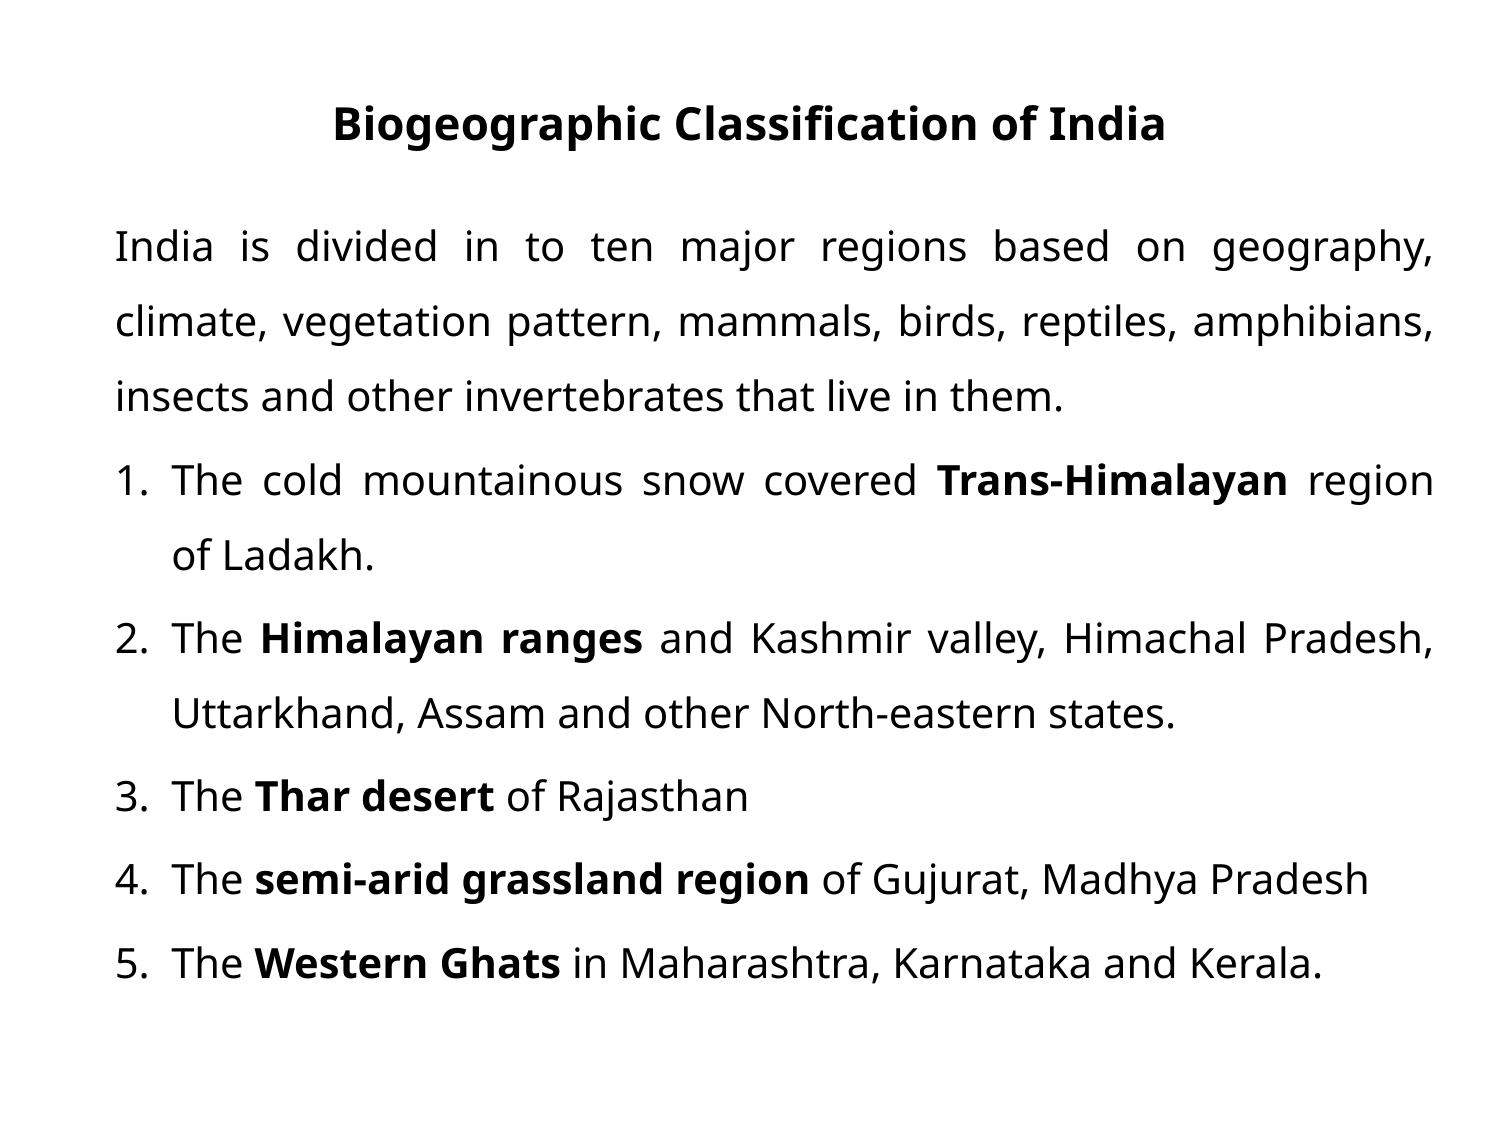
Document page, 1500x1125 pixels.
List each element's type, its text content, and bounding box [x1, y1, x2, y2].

title Biogeographic Classification of India [75, 87, 1425, 213]
list India is divided in to ten major regions based on geography, climate, vegetation pattern, mammals, birds, reptiles, amphibians, insects and other invertebrates that live in them. The cold mountainous snow covered Trans-Himalayan region of Ladakh. The Himalayan ranges and Kashmir valley, Himachal Pradesh, Uttarkhand, Assam and other North-eastern states. The Thar desert of Rajasthan The semi-arid grassland region of Gujurat, Madhya Pradesh The Western Ghats in Maharashtra, Karnataka and Kerala. [99, 187, 1450, 1088]
